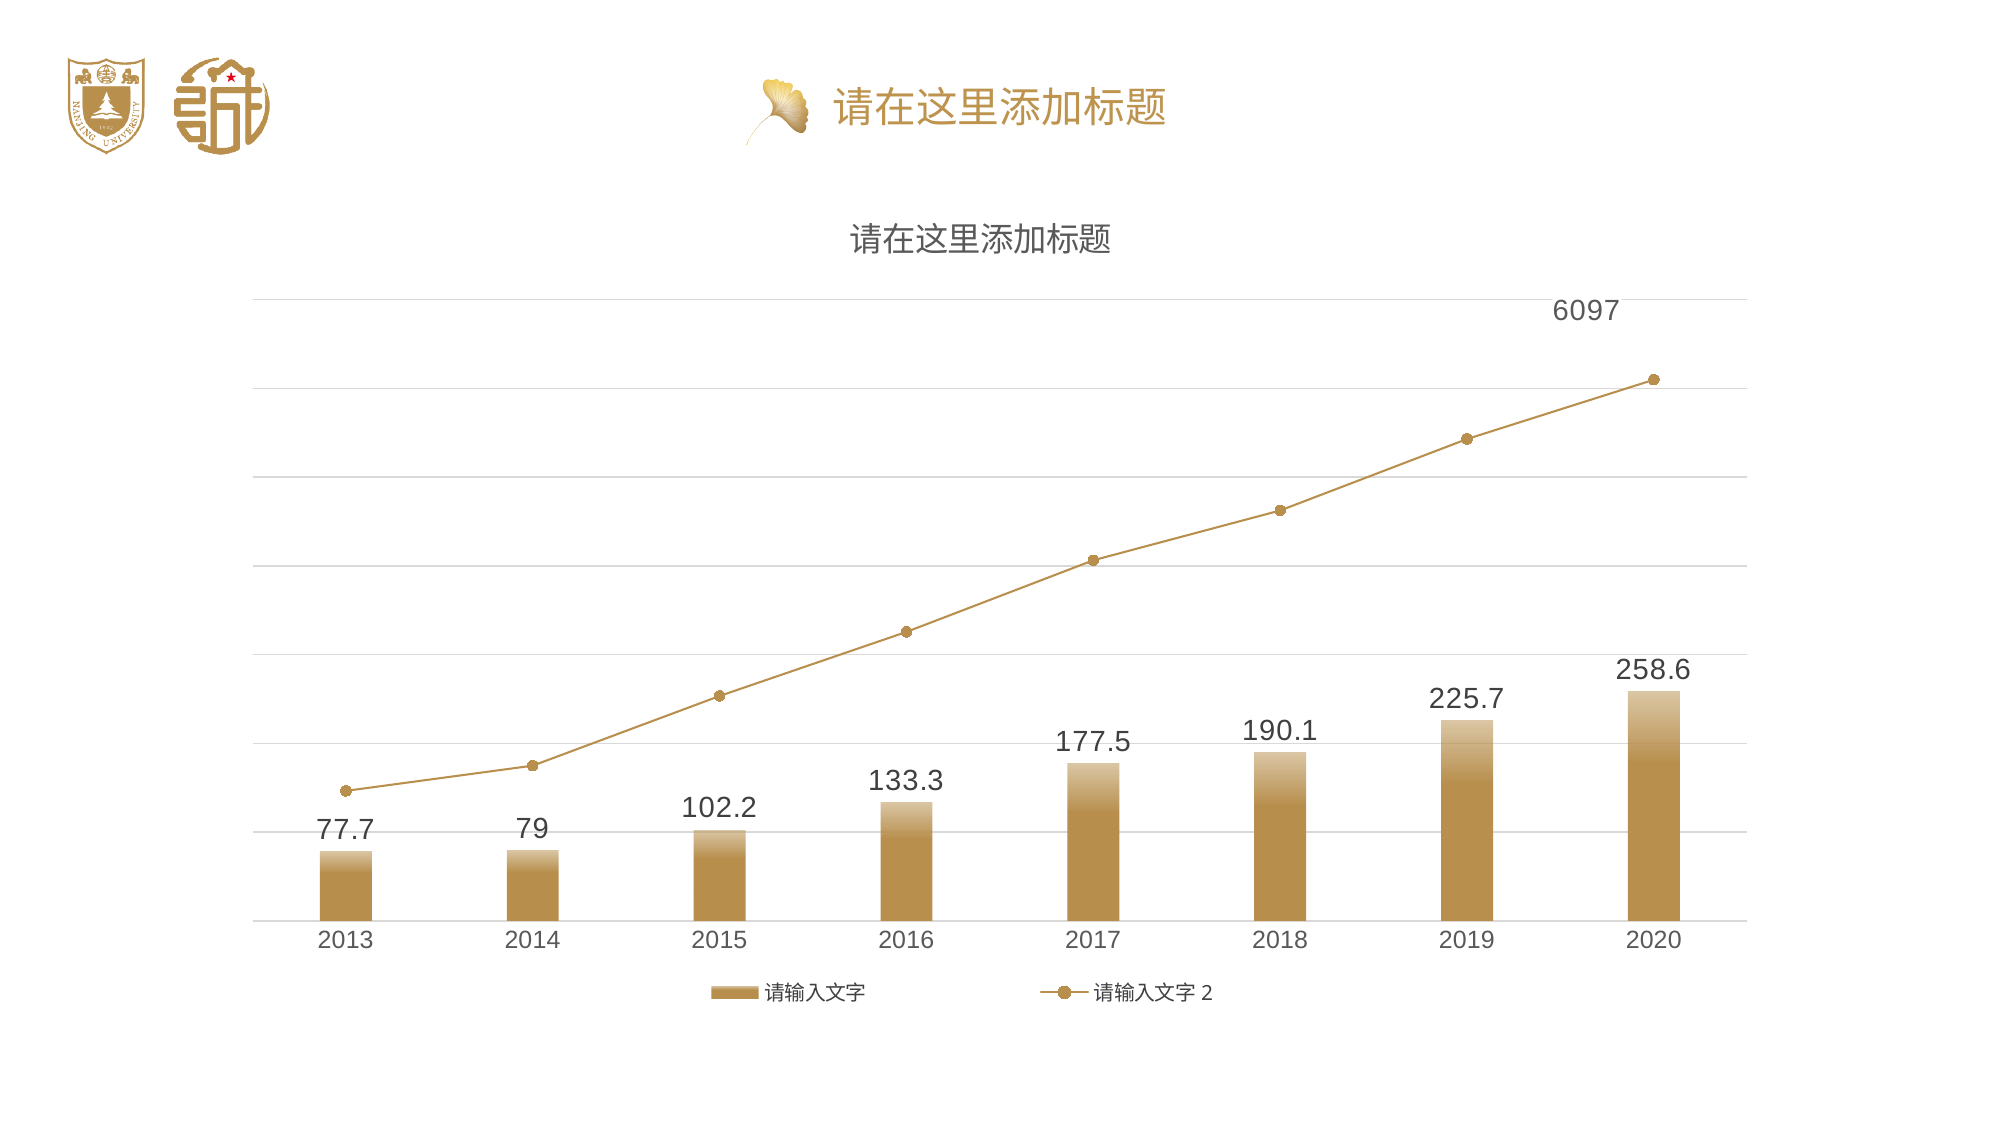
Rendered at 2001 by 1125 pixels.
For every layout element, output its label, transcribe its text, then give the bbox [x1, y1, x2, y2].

text_box 请在这里添加标题 [818, 73, 1182, 139]
picture [731, 64, 830, 169]
chart [221, 191, 1779, 1021]
picture [0, 0, 285, 281]
